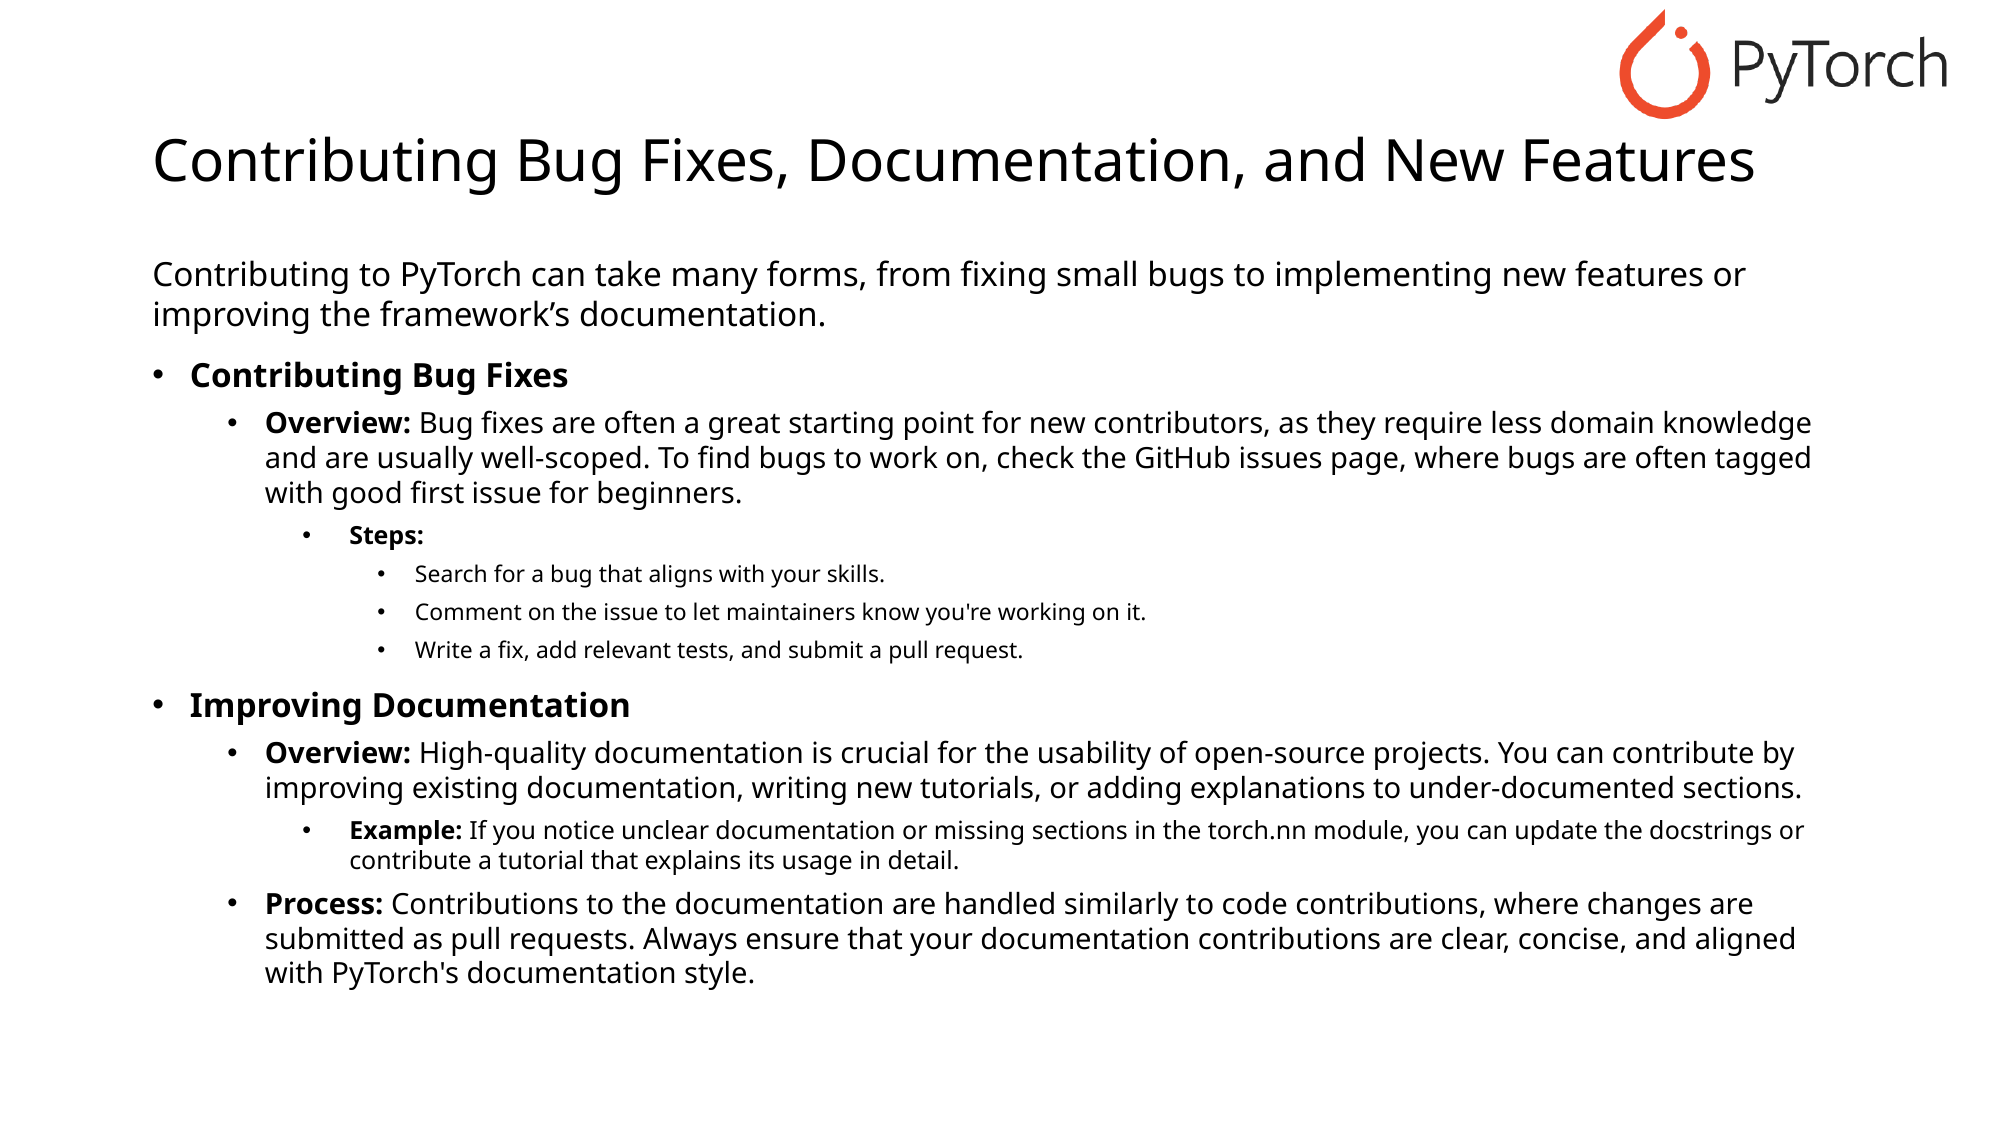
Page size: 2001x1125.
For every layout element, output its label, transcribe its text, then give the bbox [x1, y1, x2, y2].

picture [1596, 0, 1970, 157]
list Contributing to PyTorch can take many forms, from fixing small bugs to implementing new features or improving the framework’s documentation. Contributing Bug Fixes Overview: Bug fixes are often a great starting point for new contributors, as they require less domain knowledge and are usually well-scoped. To find bugs to work on, check the GitHub issues page, where bugs are often tagged with good first issue for beginners. Steps: Search for a bug that aligns with your skills. Comment on the issue to let maintainers know you're working on it. Write a fix, add relevant tests, and submit a pull request. Improving Documentation Overview: High-quality documentation is crucial for the usability of open-source projects. You can contribute by improving existing documentation, writing new tutorials, or adding explanations to under-documented sections. Example: If you notice unclear documentation or missing sections in the torch.nn module, you can update the docstrings or contribute a tutorial that explains its usage in detail. Process: Contributions to the documentation are handled similarly to code contributions, where changes are submitted as pull requests. Always ensure that your documentation contributions are clear, concise, and aligned with PyTorch's documentation style. [137, 245, 1863, 1036]
title Contributing Bug Fixes, Documentation, and New Features [137, 79, 1863, 245]
